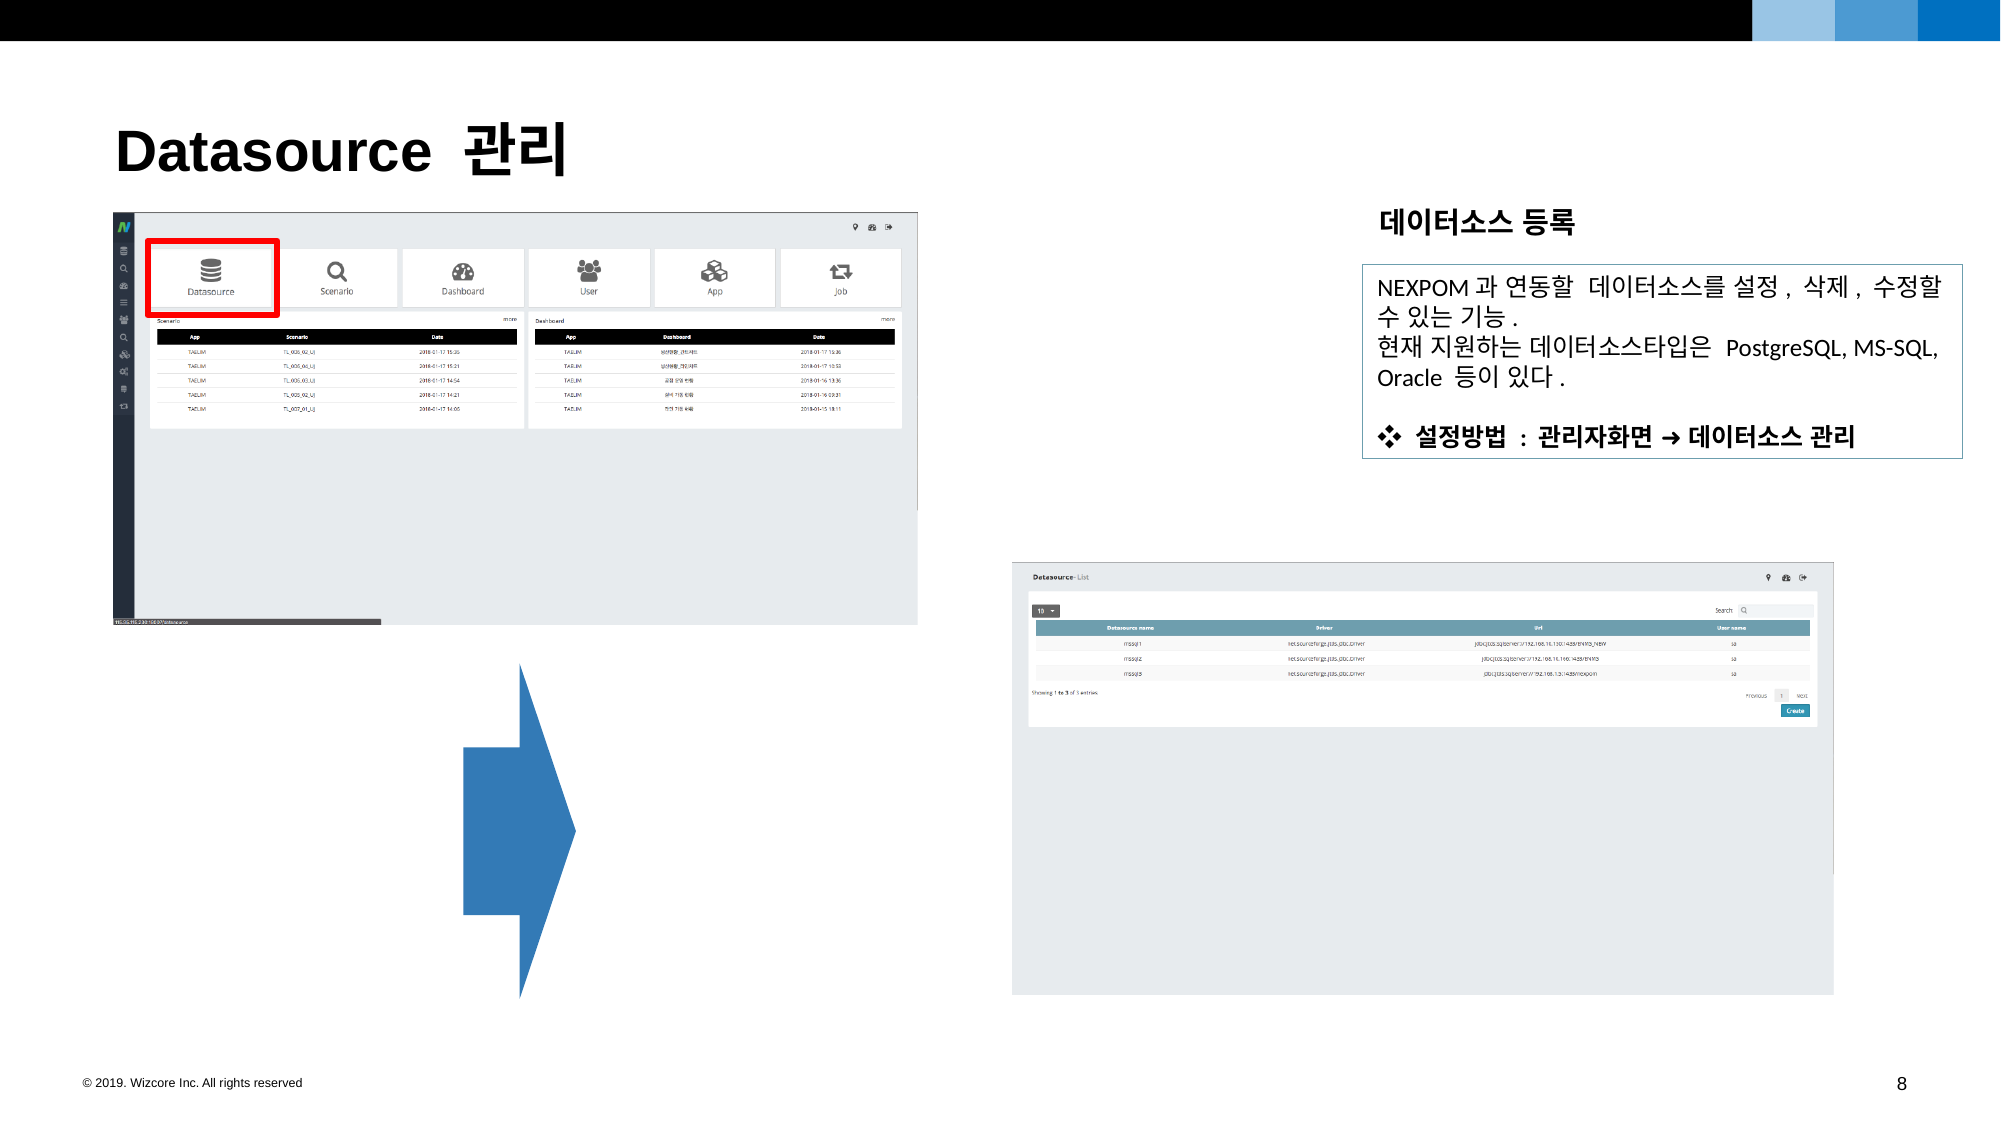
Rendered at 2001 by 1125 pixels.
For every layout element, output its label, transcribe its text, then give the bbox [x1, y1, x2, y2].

slide_number 8 [1892, 1071, 1922, 1097]
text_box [112, 212, 918, 625]
text_box Datasource 관리 [112, 109, 1750, 183]
text_box 데이터소스 등록 [1364, 196, 1852, 247]
text_box [461, 661, 578, 1001]
picture [1012, 562, 1834, 995]
text_box NEXPOM과 연동할 데이터소스를 설정, 삭제, 수정할 수 있는 기능. 현재 지원하는 데이터소스타입은 PostgreSQL, MS-SQL, Oracle 등이 있다. ❖ 설정방법 : 관리자화면 ➜ 데이터소스 관리 [1362, 264, 1963, 459]
footer © 2019. Wizcore Inc. All rights reserved [80, 1075, 530, 1091]
